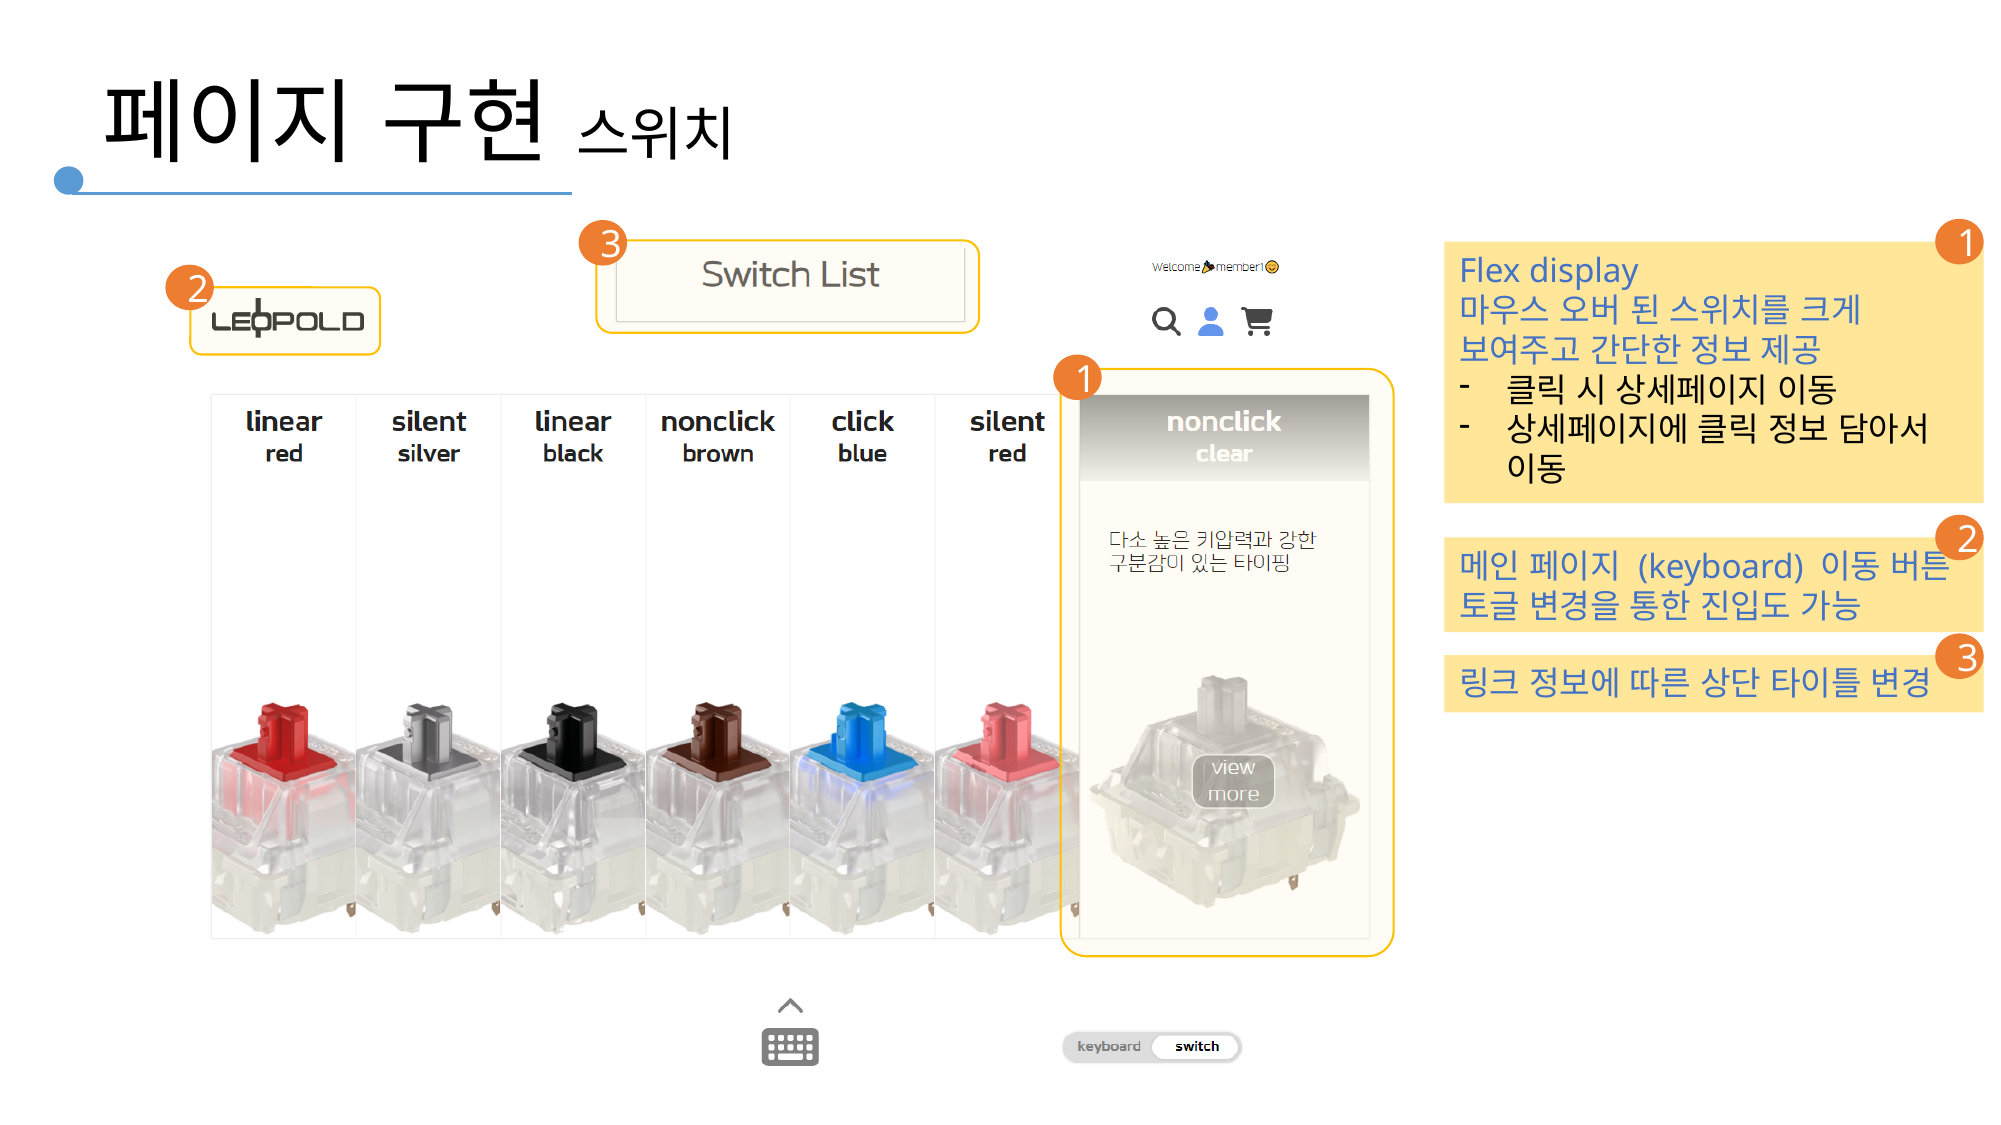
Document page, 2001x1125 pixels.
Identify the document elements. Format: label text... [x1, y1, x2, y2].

text_box 페이지 구현 스위치 [87, 17, 1147, 235]
text_box 3 [577, 219, 629, 248]
text_box [628, 239, 979, 248]
text_box [53, 166, 84, 195]
text_box 3 [1934, 632, 1985, 680]
text_box [1382, 371, 1395, 954]
text_box 1 [1934, 217, 1985, 266]
picture [189, 248, 1382, 1076]
text_box 링크 정보에 따른 상단 타이틀 변경 [1443, 654, 1985, 713]
text_box Flex display 마우스 오버 된 스위치를 크게 보여주고 간단한 정보 제공 클릭 시 상세페이지 이동 상세페이지에 클릭 정보 담아서 이동 [1443, 241, 1985, 504]
text_box 2 [1934, 513, 1985, 562]
text_box 메인 페이지 (keyboard) 이동 버튼 토글 변경을 통한 진입도 가능 [1443, 536, 1985, 633]
text_box 2 [164, 263, 189, 312]
